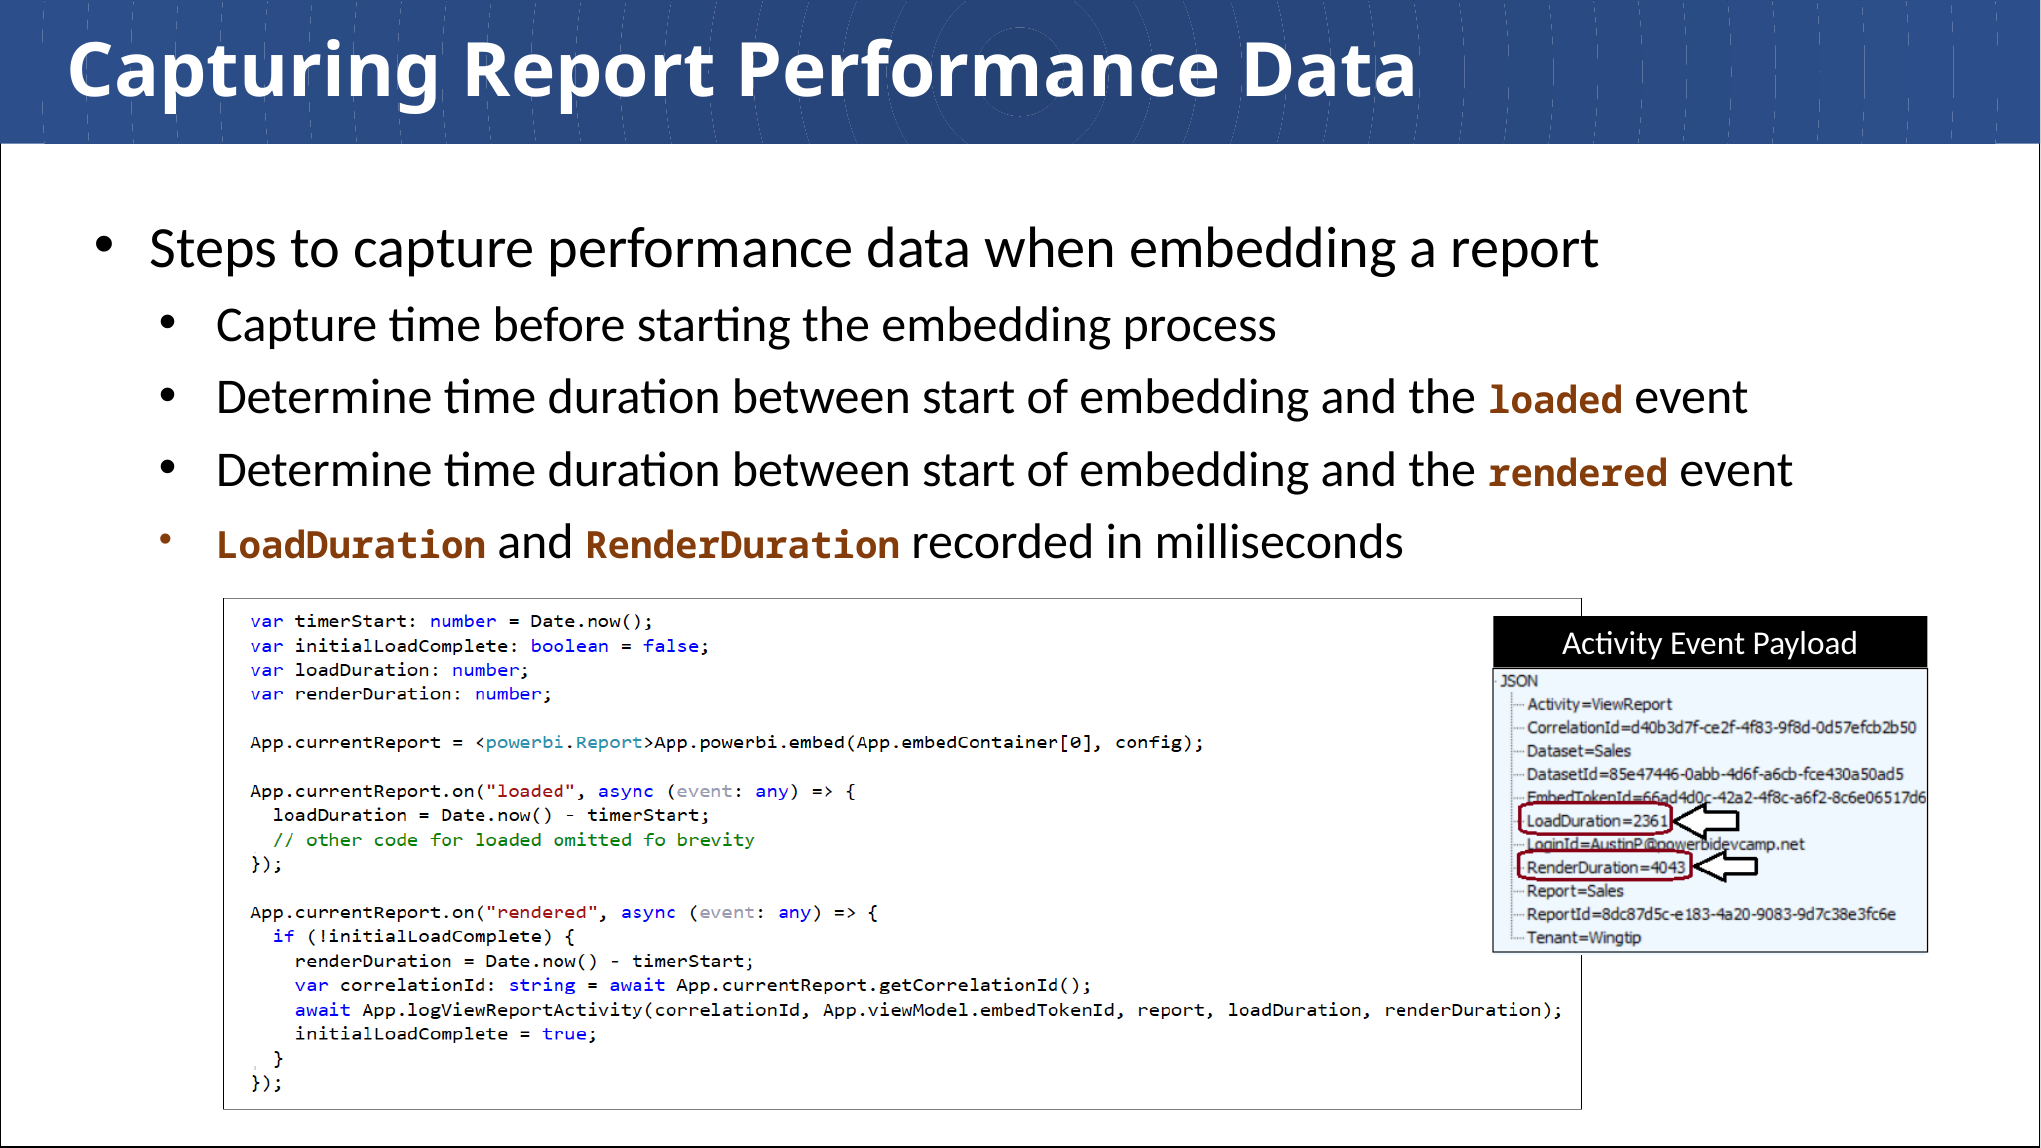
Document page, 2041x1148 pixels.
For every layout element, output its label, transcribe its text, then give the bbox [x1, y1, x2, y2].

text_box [1489, 616, 1934, 955]
title Capturing Report Performance Data [51, 31, 1988, 113]
list Steps to capture performance data when embedding a report Capture time before starting the embedding process Determine time duration between start of embedding and the loaded event Determine time duration between start of embedding and the rendered event LoadDuration and RenderDuration recorded in milliseconds [79, 201, 1988, 654]
picture [215, 591, 1590, 1117]
